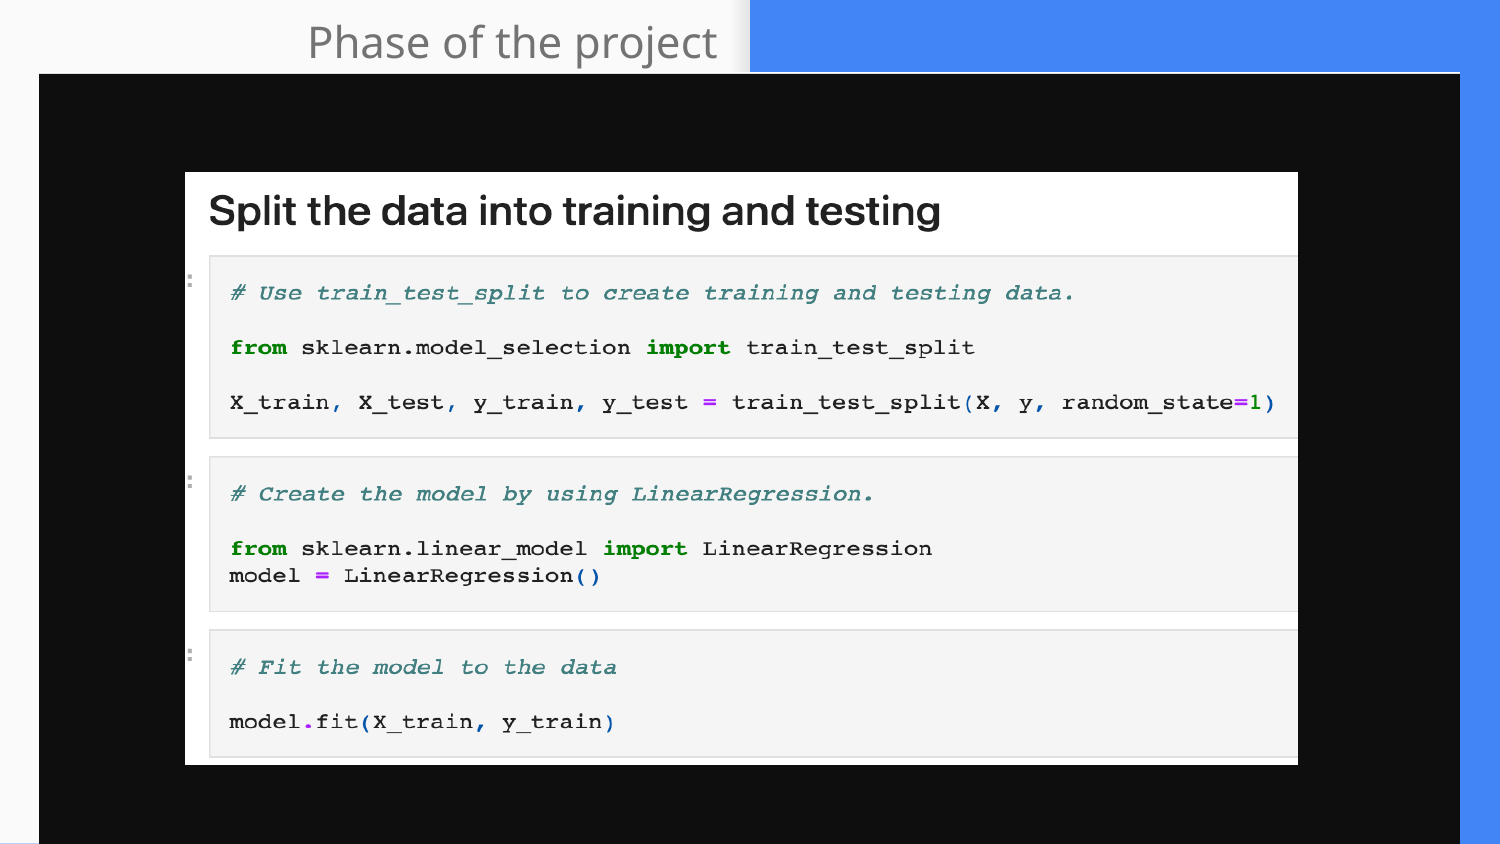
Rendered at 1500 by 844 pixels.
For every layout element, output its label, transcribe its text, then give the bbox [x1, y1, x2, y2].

subtitle Phase of the project [180, 0, 845, 71]
picture [39, 72, 1461, 844]
